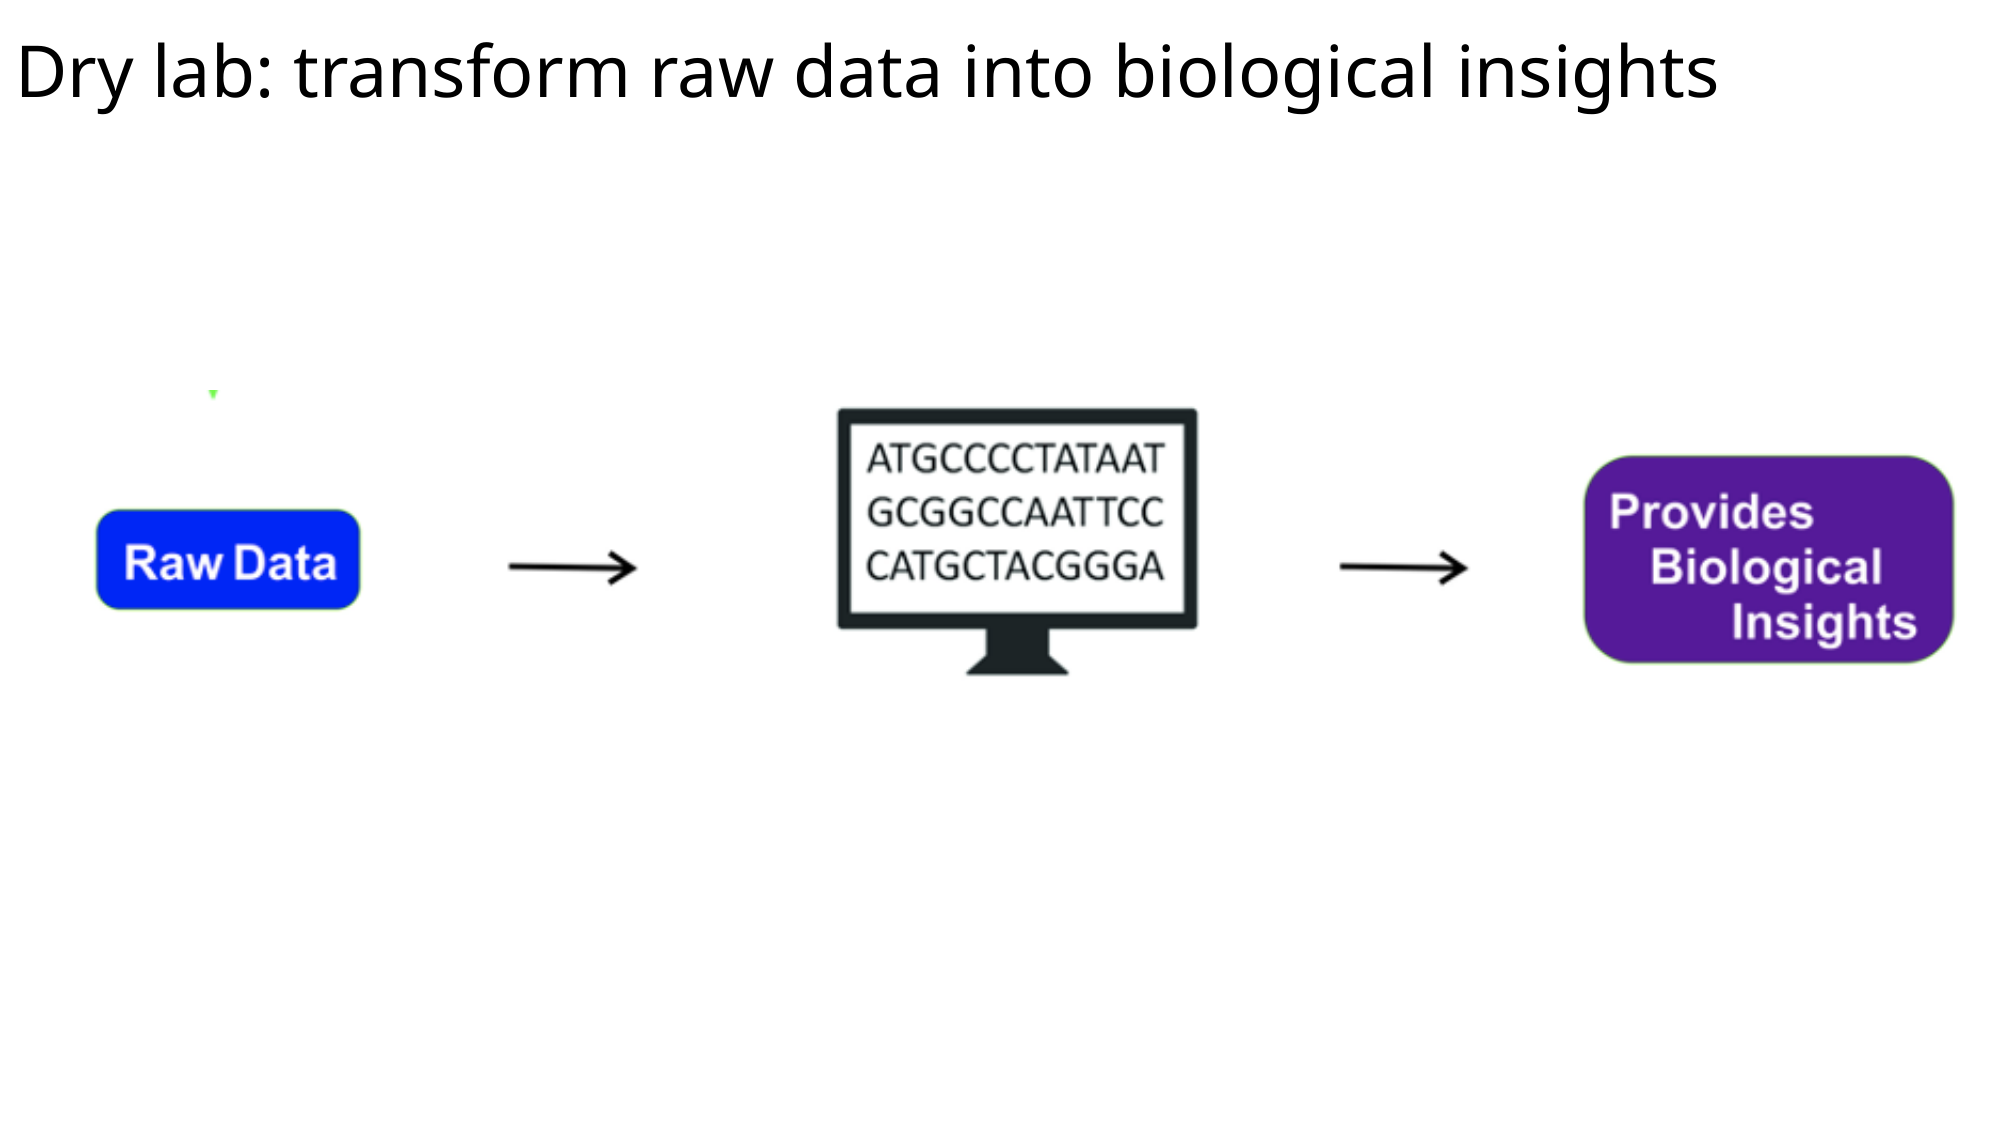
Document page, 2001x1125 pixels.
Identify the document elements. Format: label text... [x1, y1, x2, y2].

picture [39, 390, 2000, 715]
title Dry lab: transform raw data into biological insights [0, 0, 2000, 148]
